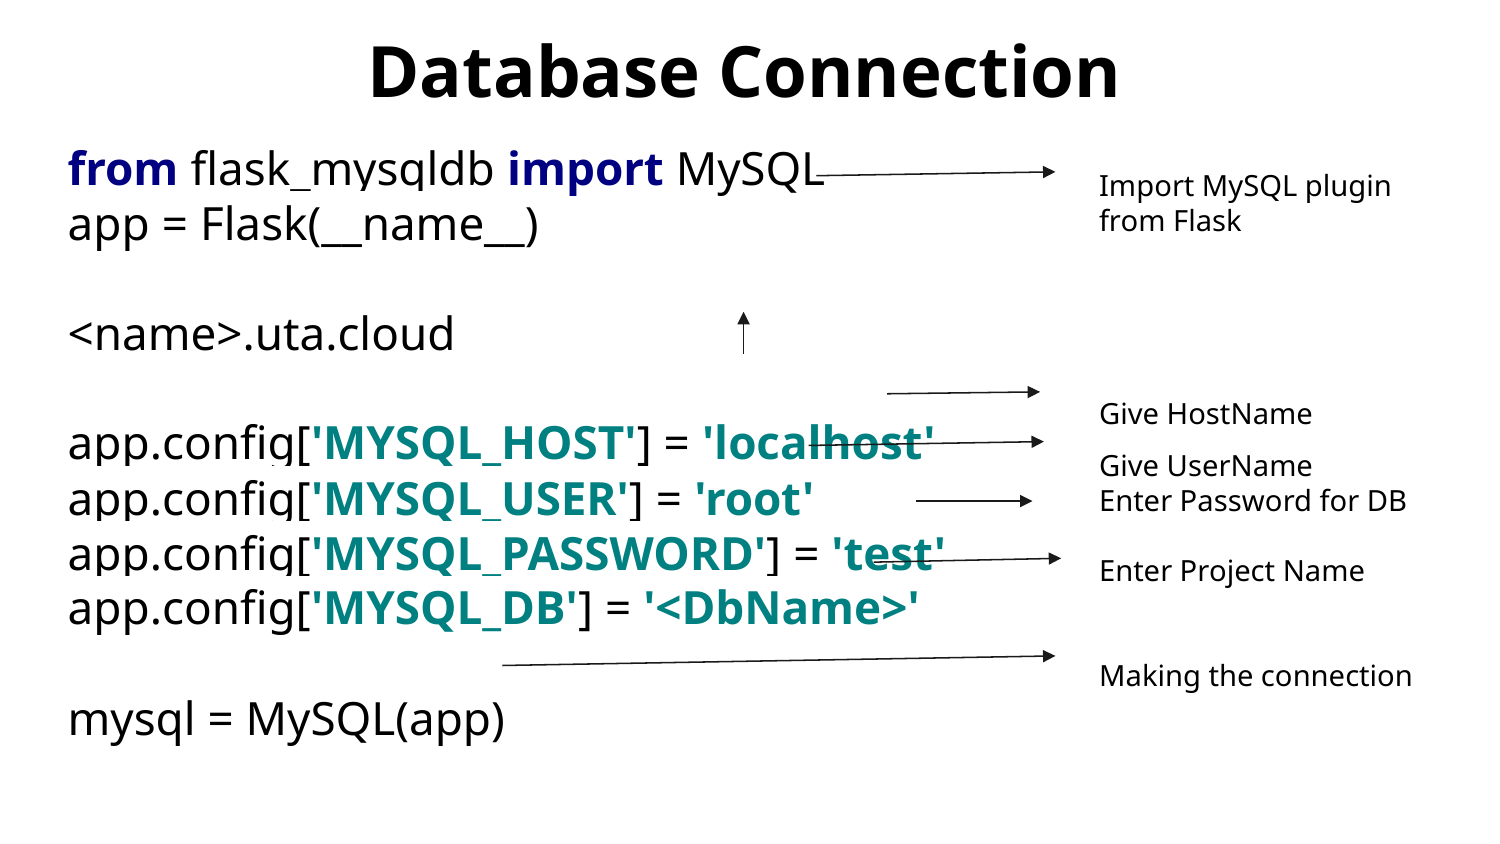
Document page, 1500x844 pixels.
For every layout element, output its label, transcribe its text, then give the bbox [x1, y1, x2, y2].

text_box Database Connection [68, 11, 1421, 125]
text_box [886, 391, 1041, 395]
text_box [808, 441, 1045, 446]
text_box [502, 655, 1056, 666]
text_box from flask_mysqldb import MySQL app = Flask(__name__) <name>.uta.cloud app.config['MYSQL_HOST'] = 'localhost' app.config['MYSQL_USER'] = 'root' app.config['MYSQL_PASSWORD'] = 'test' app.config['MYSQL_DB'] = '<DbName>' mysql = MySQL(app) [52, 124, 987, 825]
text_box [815, 171, 1056, 176]
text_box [873, 558, 1062, 563]
text_box Import MySQL plugin from Flask Give HostName Give UserName Enter Password for DB Enter Project Name Making the connection [1084, 152, 1454, 825]
